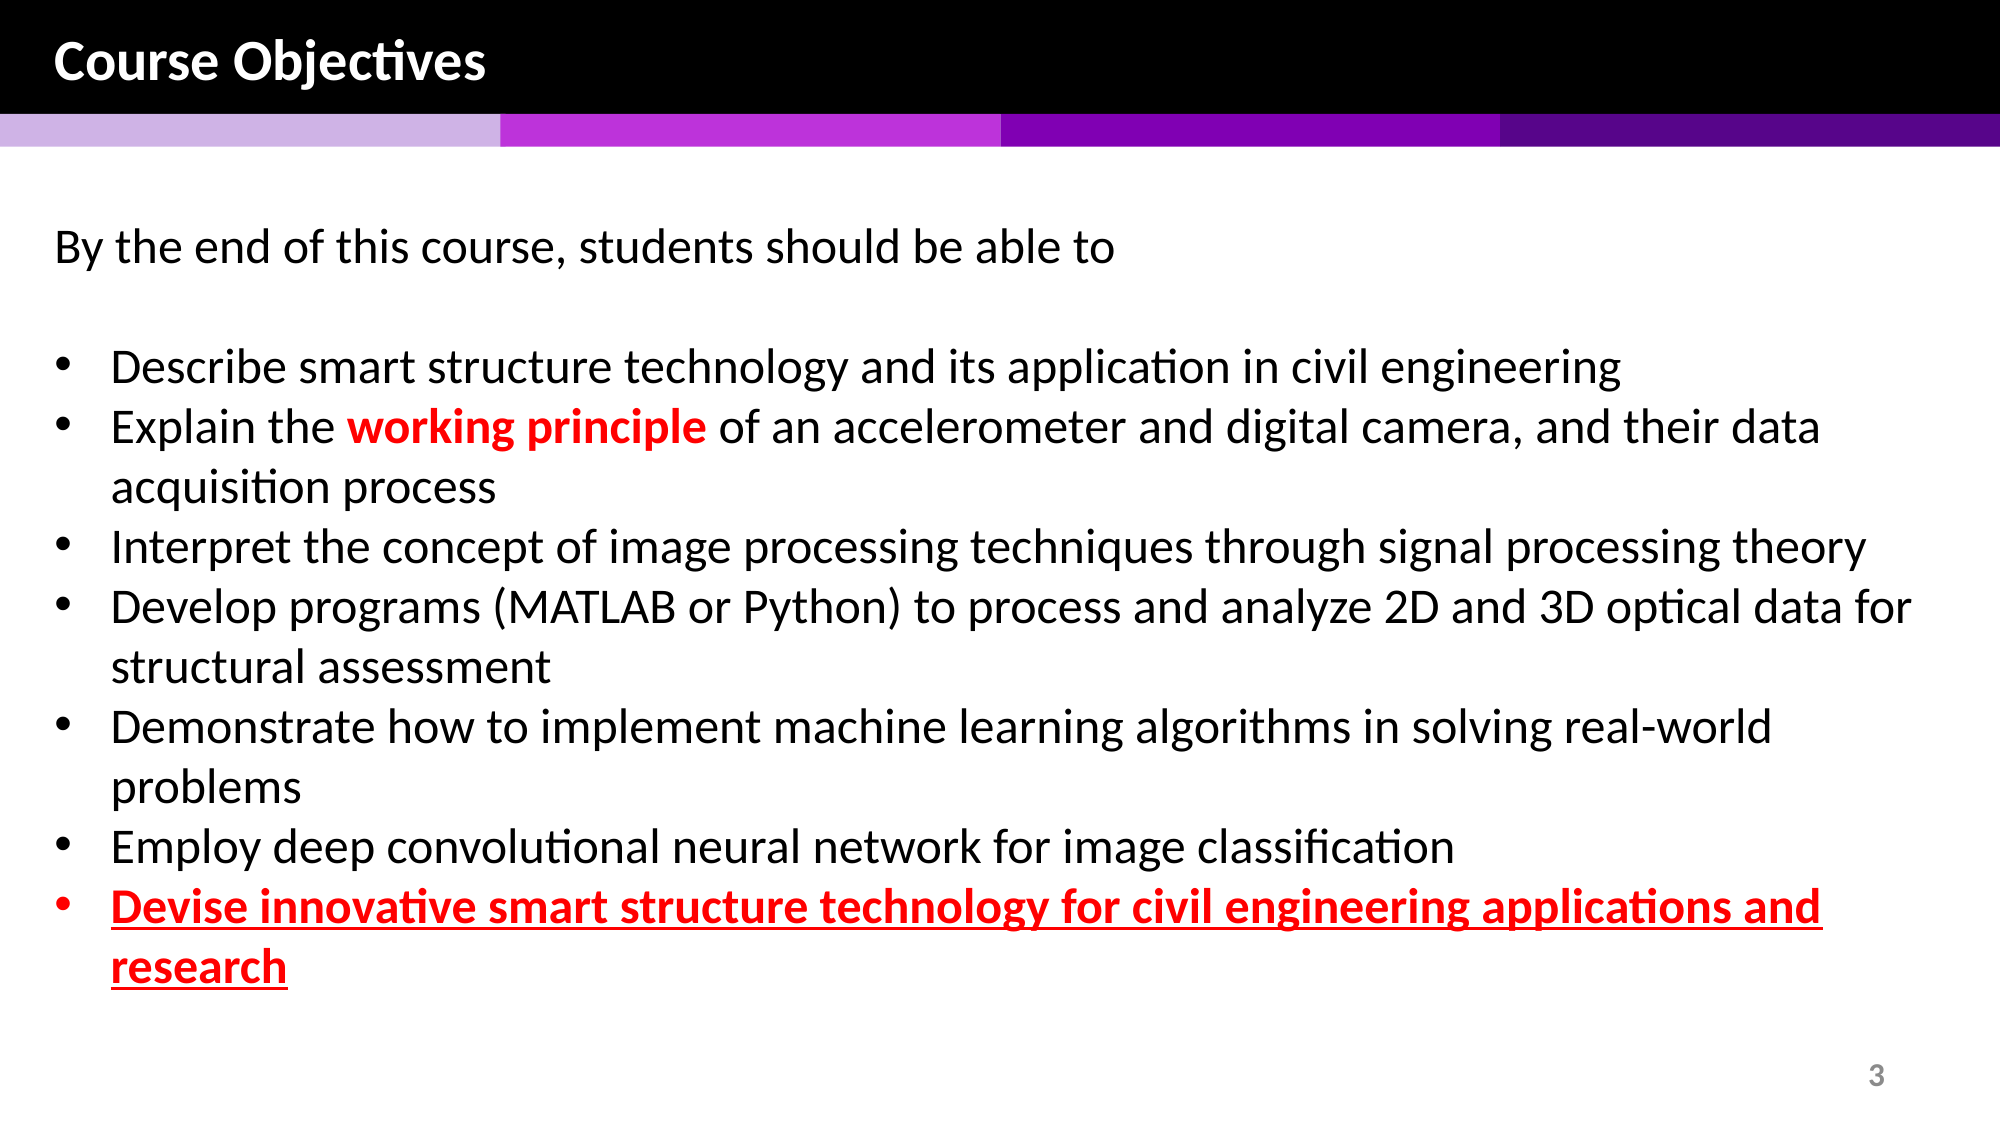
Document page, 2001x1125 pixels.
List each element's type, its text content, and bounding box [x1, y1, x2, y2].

list Course Objectives [39, 1, 1964, 114]
text_box By the end of this course, students should be able to Describe smart structure technology and its application in civil engineering Explain the working principle of an accelerometer and digital camera, and their data acquisition process Interpret the concept of image processing techniques through signal processing theory Develop programs (MATLAB or Python) to process and analyze 2D and 3D optical data for structural assessment Demonstrate how to implement machine learning algorithms in solving real-world problems Employ deep convolutional neural network for image classification Devise innovative smart structure technology for civil engineering applications and research [39, 206, 1957, 1001]
